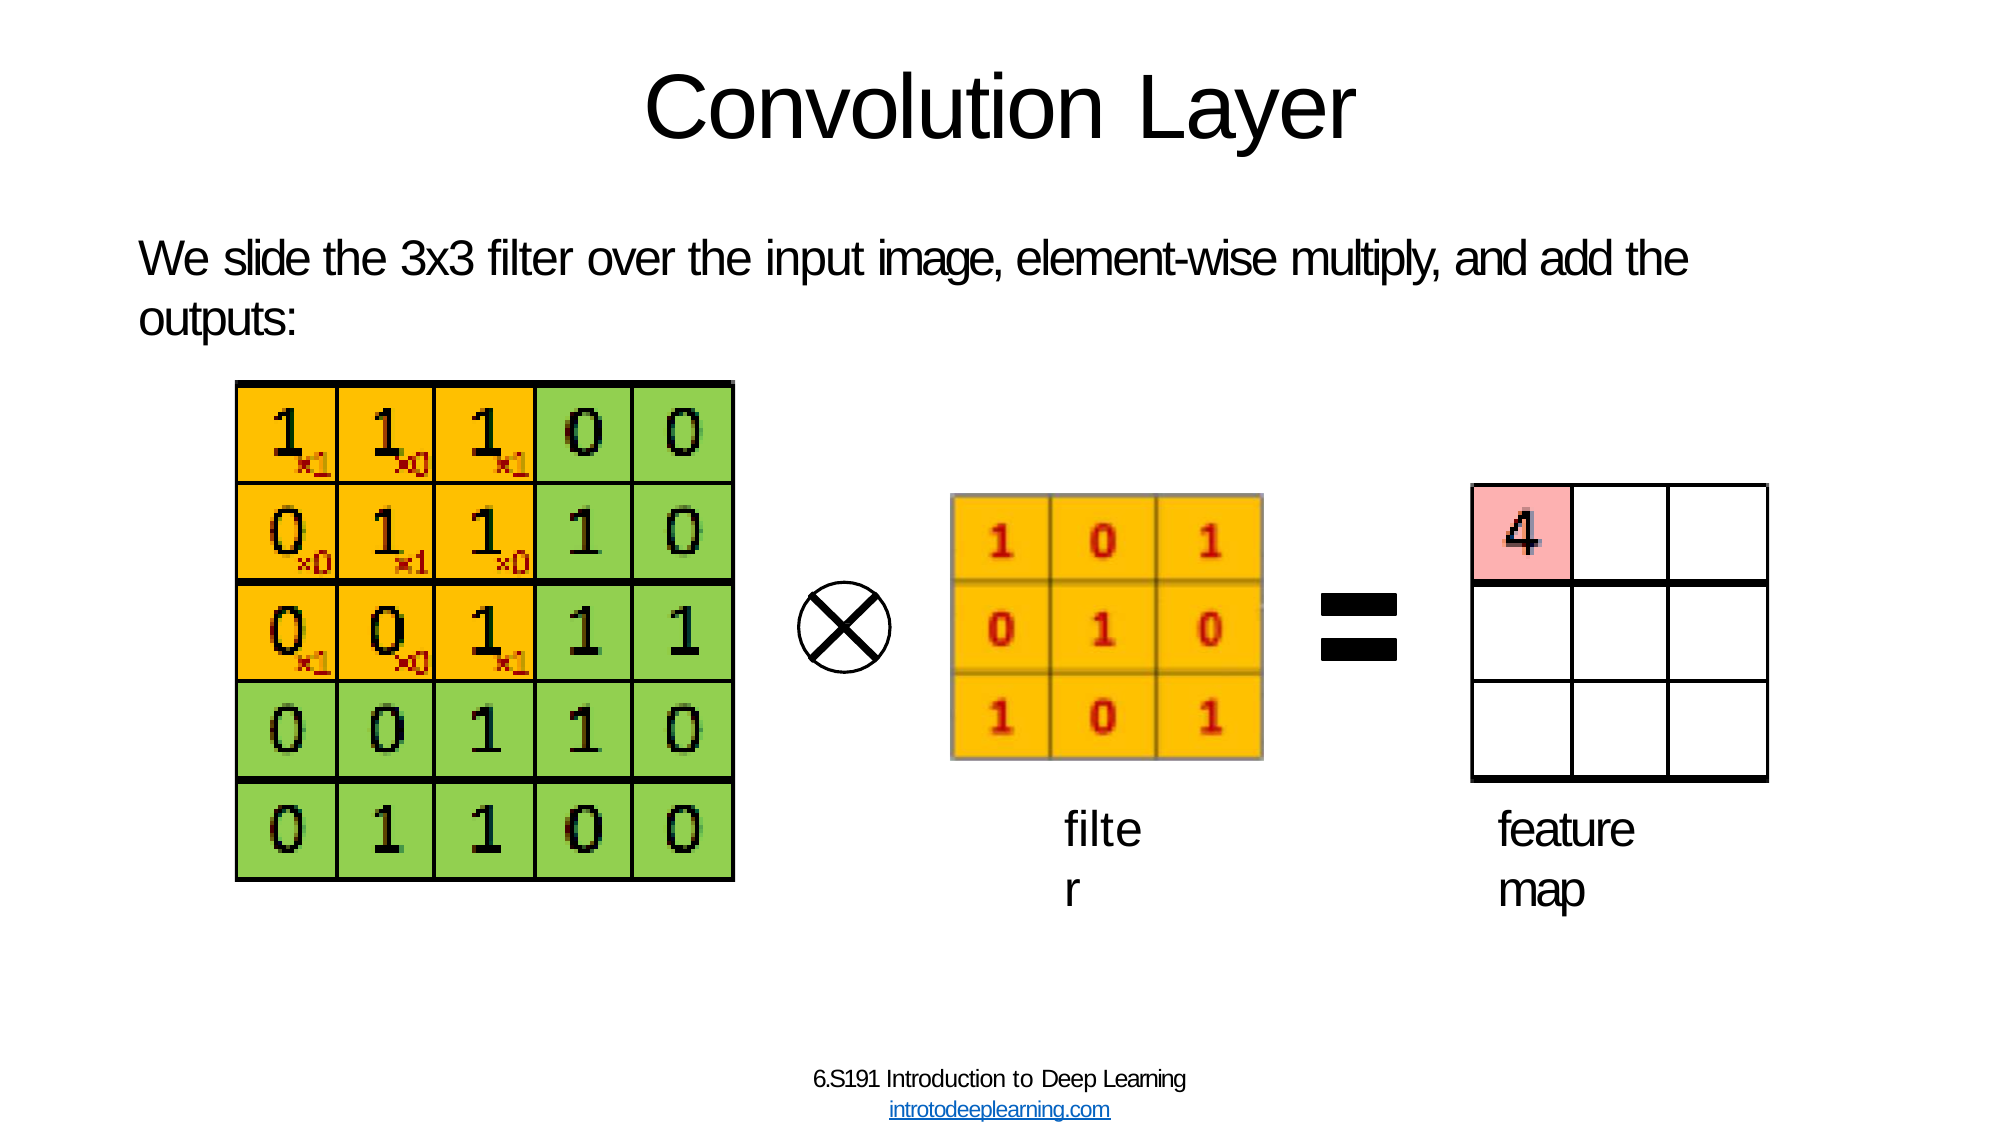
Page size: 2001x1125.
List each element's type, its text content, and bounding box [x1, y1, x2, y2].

title Convolution Layer [475, 44, 1525, 235]
text_box feature map [1495, 793, 1736, 916]
text_box [849, 597, 891, 657]
text_box We slide the 3x3 filter over the input image, element-wise multiply, and add the outputs: [136, 222, 1865, 345]
text_box [1470, 483, 1770, 783]
text_box [949, 493, 1264, 761]
text_box [1322, 594, 1397, 616]
text_box [814, 632, 874, 673]
text_box [798, 598, 839, 656]
footer 6.S191 Introduction to Deep Learning introtodeeplearning.com [810, 1062, 1190, 1125]
text_box [234, 380, 736, 882]
text_box [808, 592, 879, 662]
text_box [1322, 639, 1397, 661]
text_box filter [1062, 793, 1152, 916]
text_box [814, 582, 874, 622]
